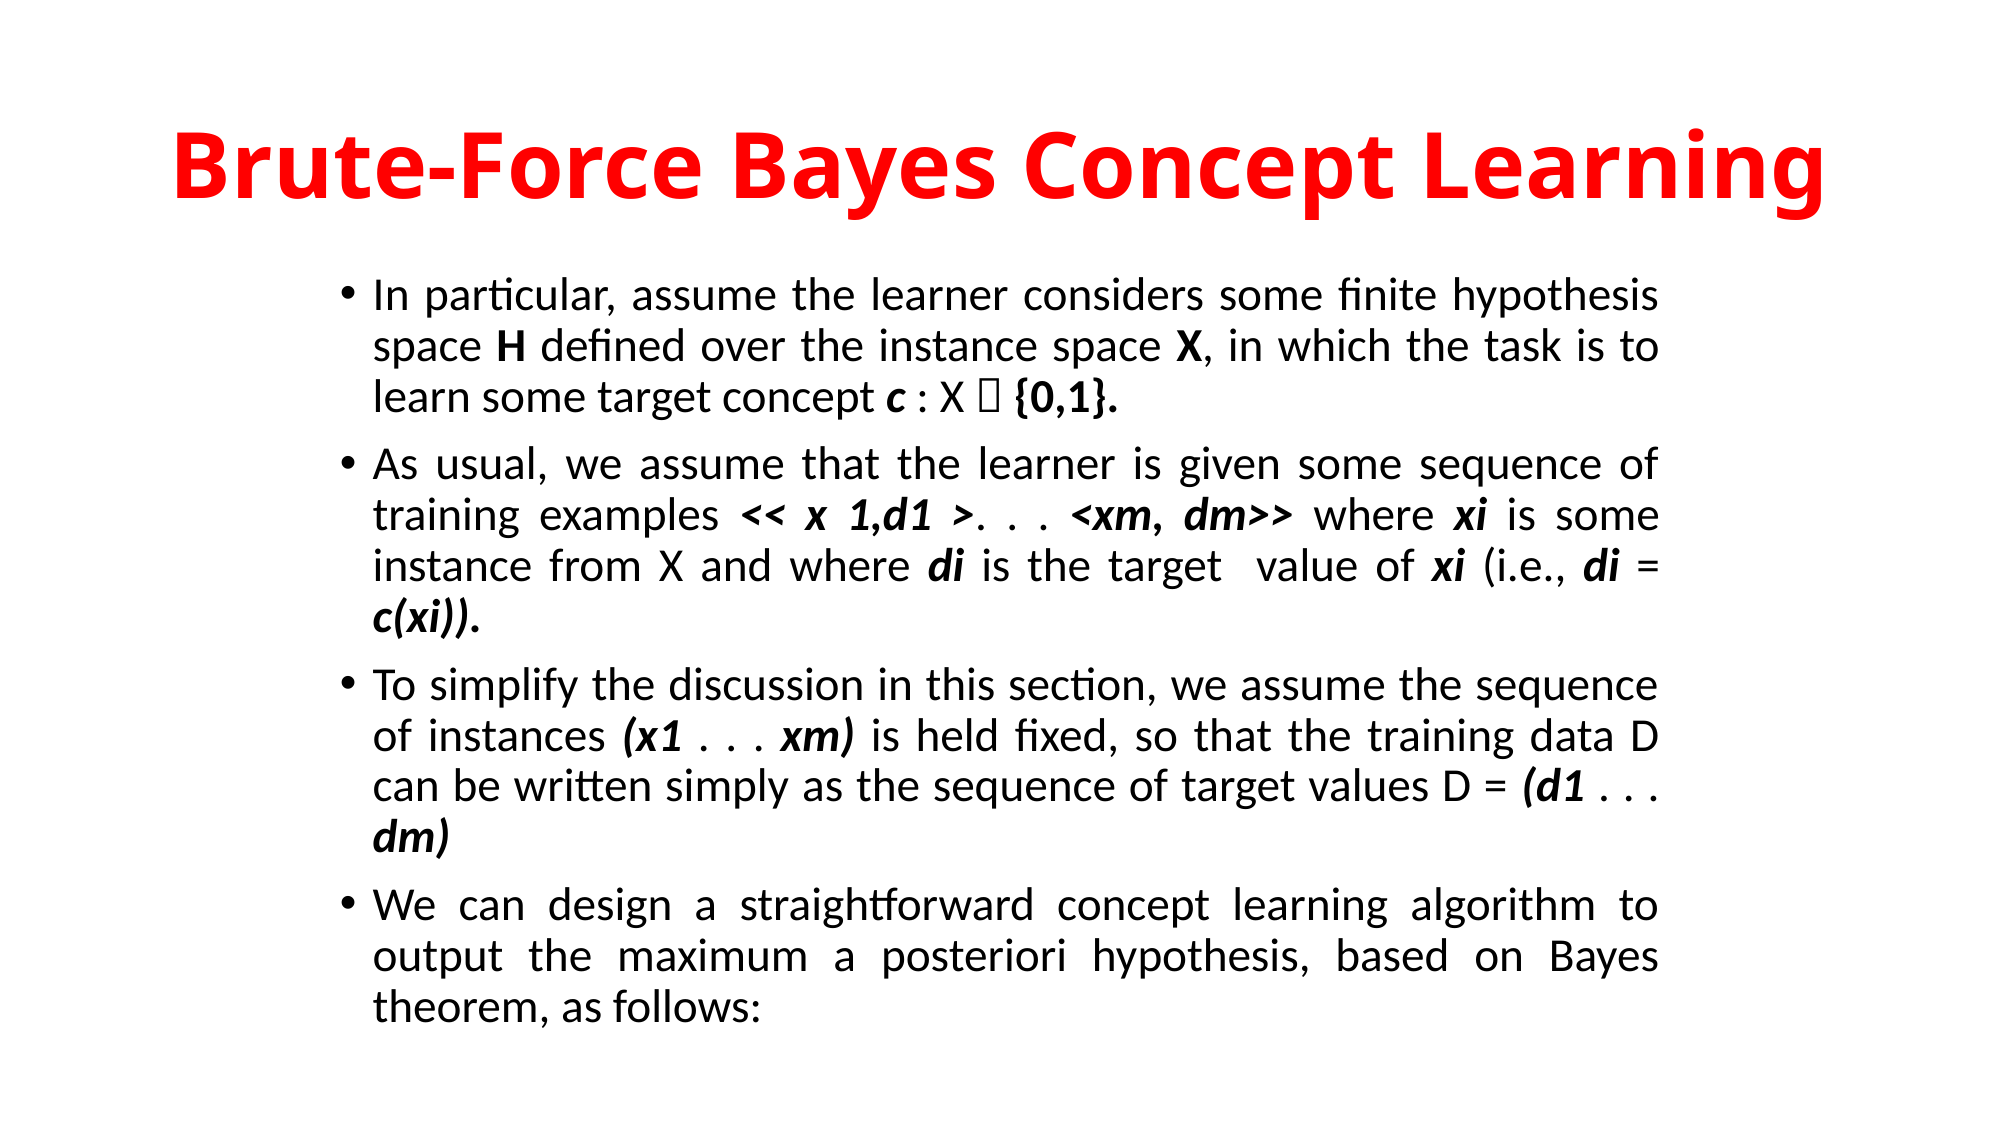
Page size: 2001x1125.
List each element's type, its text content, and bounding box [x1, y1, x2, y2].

list In particular, assume the learner considers some finite hypothesis space H defined over the instance space X, in which the task is to learn some target concept c : X  {0,1}. As usual, we assume that the learner is given some sequence of training examples << x 1,d1 >. . . <xm, dm>> where xi is some instance from X and where di is the target value of xi (i.e., di = c(xi)). To simplify the discussion in this section, we assume the sequence of instances (x1 . . . xm) is held fixed, so that the training data D can be written simply as the sequence of target values D = (d1 . . . dm) We can design a straightforward concept learning algorithm to output the maximum a posteriori hypothesis, based on Bayes theorem, as follows: [324, 262, 1675, 1047]
title Brute-Force Bayes Concept Learning [137, 59, 1863, 278]
